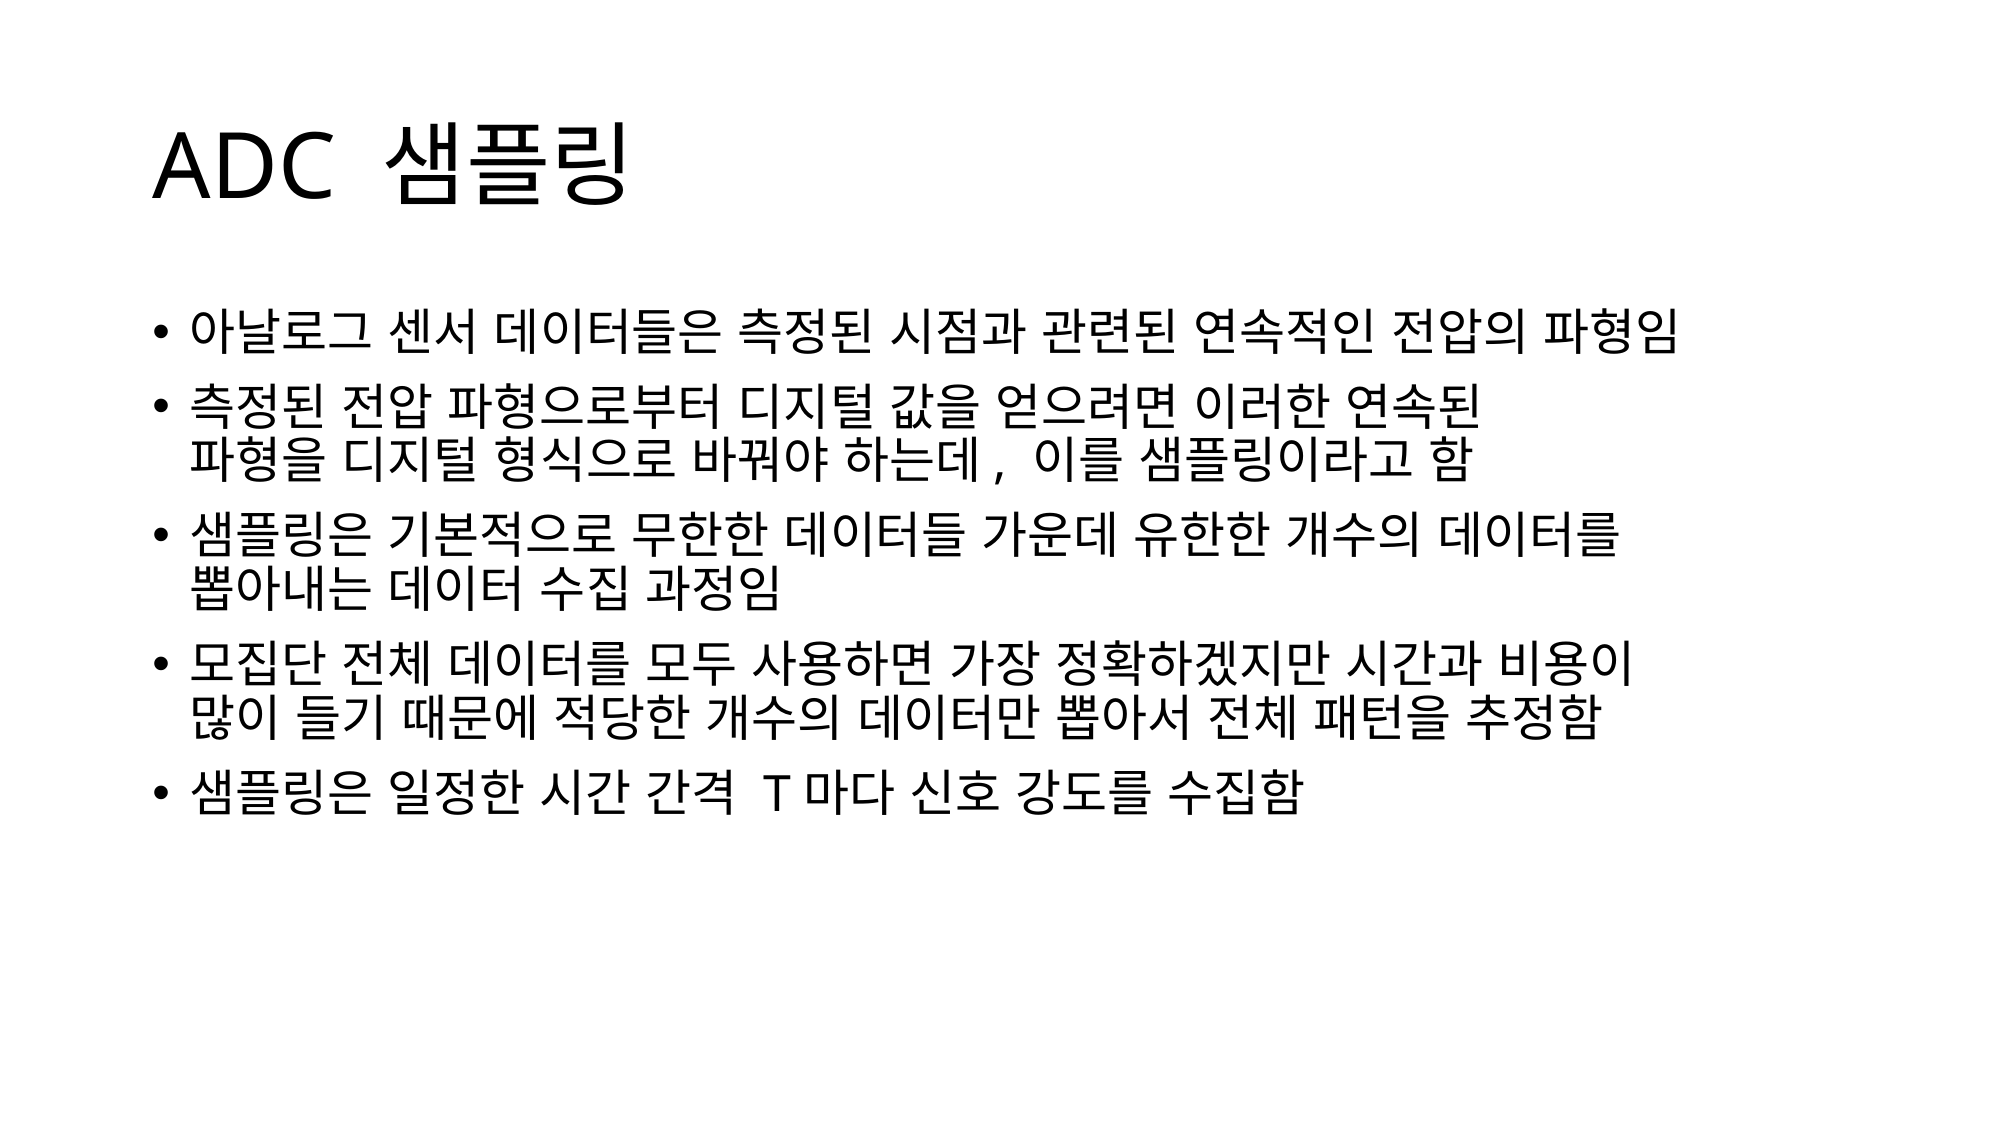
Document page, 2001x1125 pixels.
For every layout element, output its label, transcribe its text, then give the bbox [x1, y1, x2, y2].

title ADC 샘플링 [137, 59, 1863, 278]
list 아날로그 센서 데이터들은 측정된 시점과 관련된 연속적인 전압의 파형임 측정된 전압 파형으로부터 디지털 값을 얻으려면 이러한 연속된 파형을 디지털 형식으로 바꿔야 하는데, 이를 샘플링이라고 함 샘플링은 기본적으로 무한한 데이터들 가운데 유한한 개수의 데이터를 뽑아내는 데이터 수집 과정임 모집단 전체 데이터를 모두 사용하면 가장 정확하겠지만 시간과 비용이 많이 들기 때문에 적당한 개수의 데이터만 뽑아서 전체 패턴을 추정함 샘플링은 일정한 시간 간격 T마다 신호 강도를 수집함 [137, 299, 1888, 1014]
